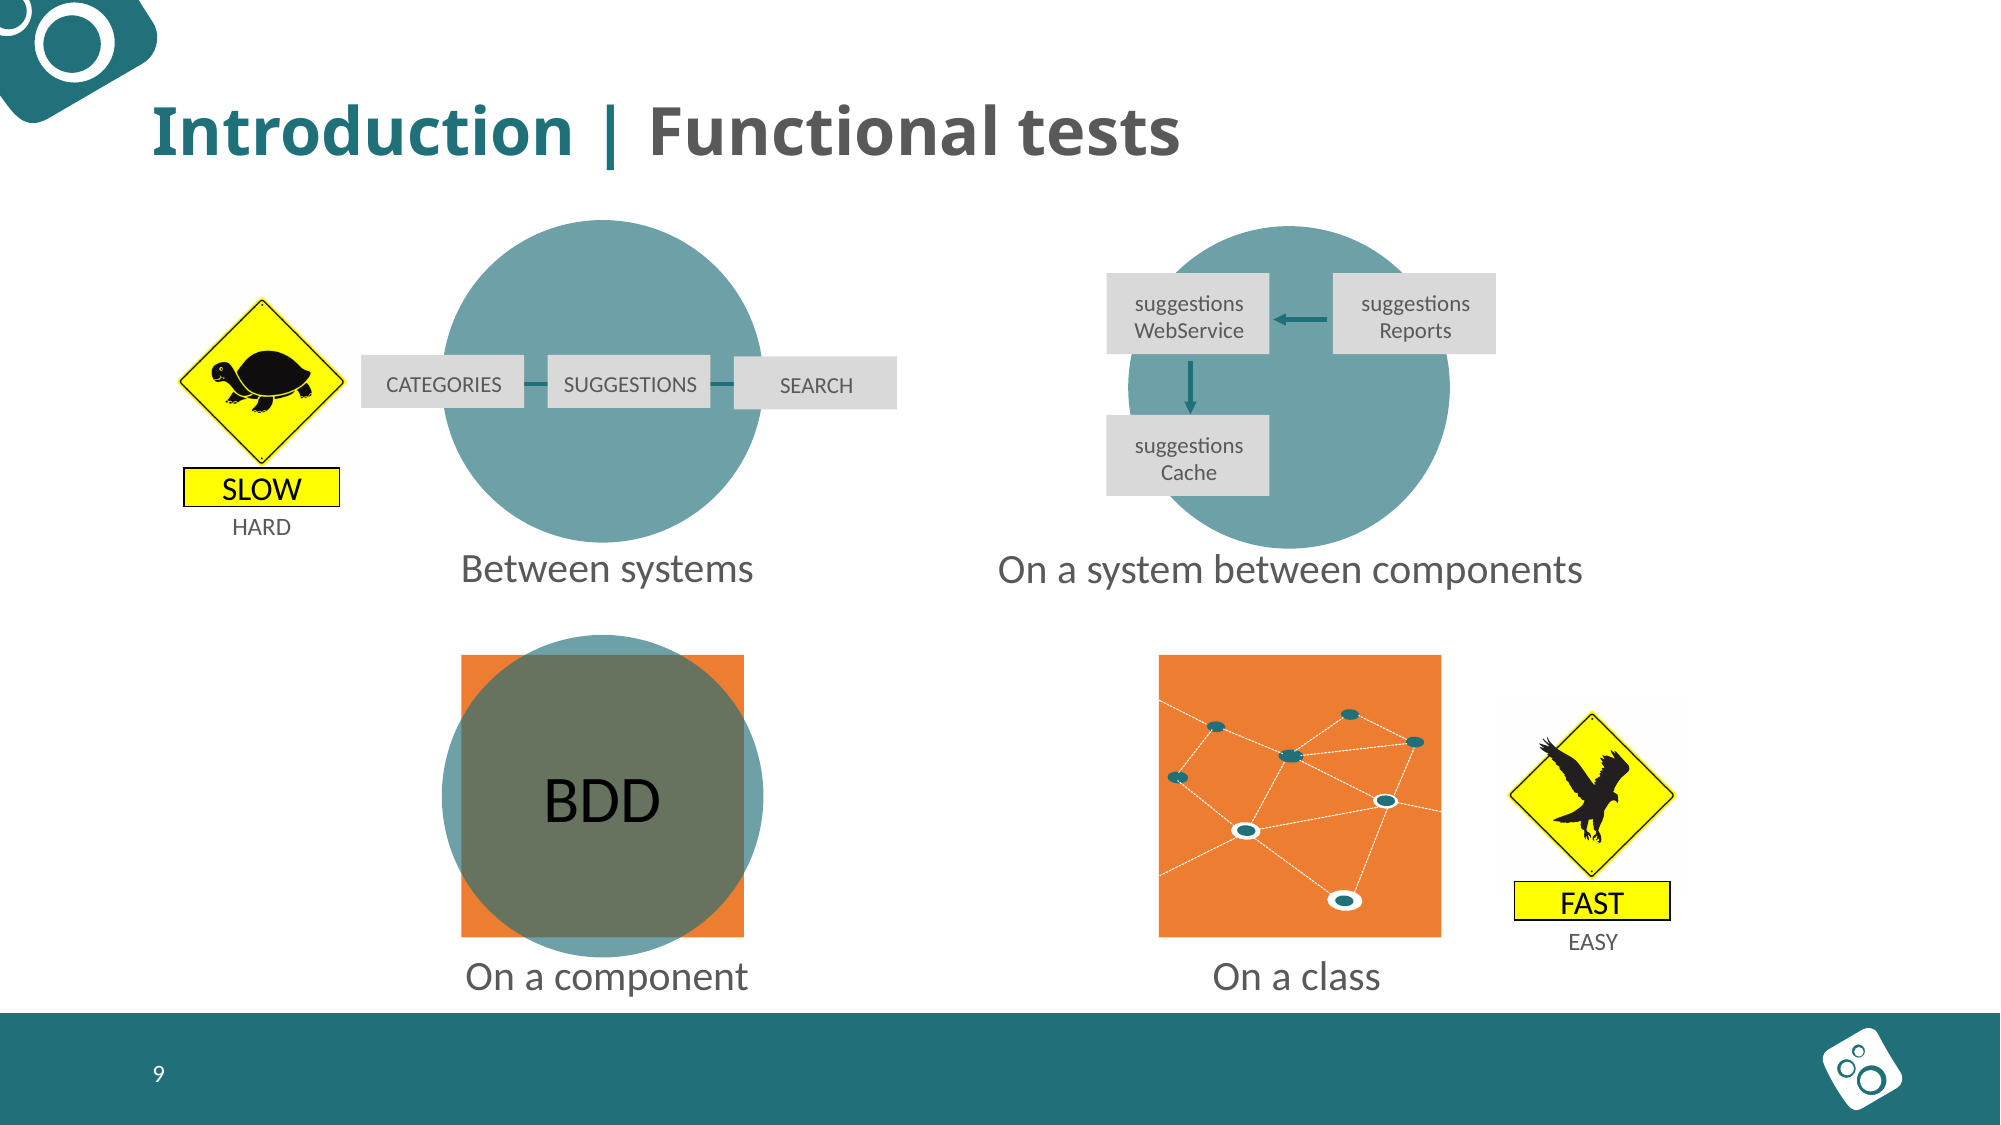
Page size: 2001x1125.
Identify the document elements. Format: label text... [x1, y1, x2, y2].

slide_number 9 [137, 1042, 343, 1103]
picture [1539, 736, 1630, 844]
text_box [460, 873, 524, 938]
text_box On a class [1131, 941, 1463, 1007]
text_box [681, 654, 745, 719]
text_box On a system between components [966, 534, 1615, 600]
text_box [444, 220, 762, 354]
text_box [361, 354, 897, 410]
text_box [1170, 496, 1408, 534]
text_box [681, 874, 745, 938]
text_box Between systems [441, 532, 774, 598]
text_box [1175, 226, 1403, 273]
text_box FAST [1513, 896, 1671, 921]
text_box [1106, 273, 1496, 496]
text_box HARD [183, 503, 340, 548]
picture [1158, 699, 1442, 911]
text_box [1158, 911, 1442, 938]
text_box EASY [1515, 917, 1672, 963]
text_box [1158, 654, 1442, 699]
text_box SLOW [183, 483, 341, 508]
picture [160, 280, 363, 483]
text_box [460, 654, 524, 719]
text_box On a component [441, 941, 773, 1007]
text_box [444, 410, 761, 532]
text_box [1490, 694, 1693, 896]
title Introduction | Functional tests [137, 59, 1863, 208]
text_box BDD [441, 634, 764, 941]
